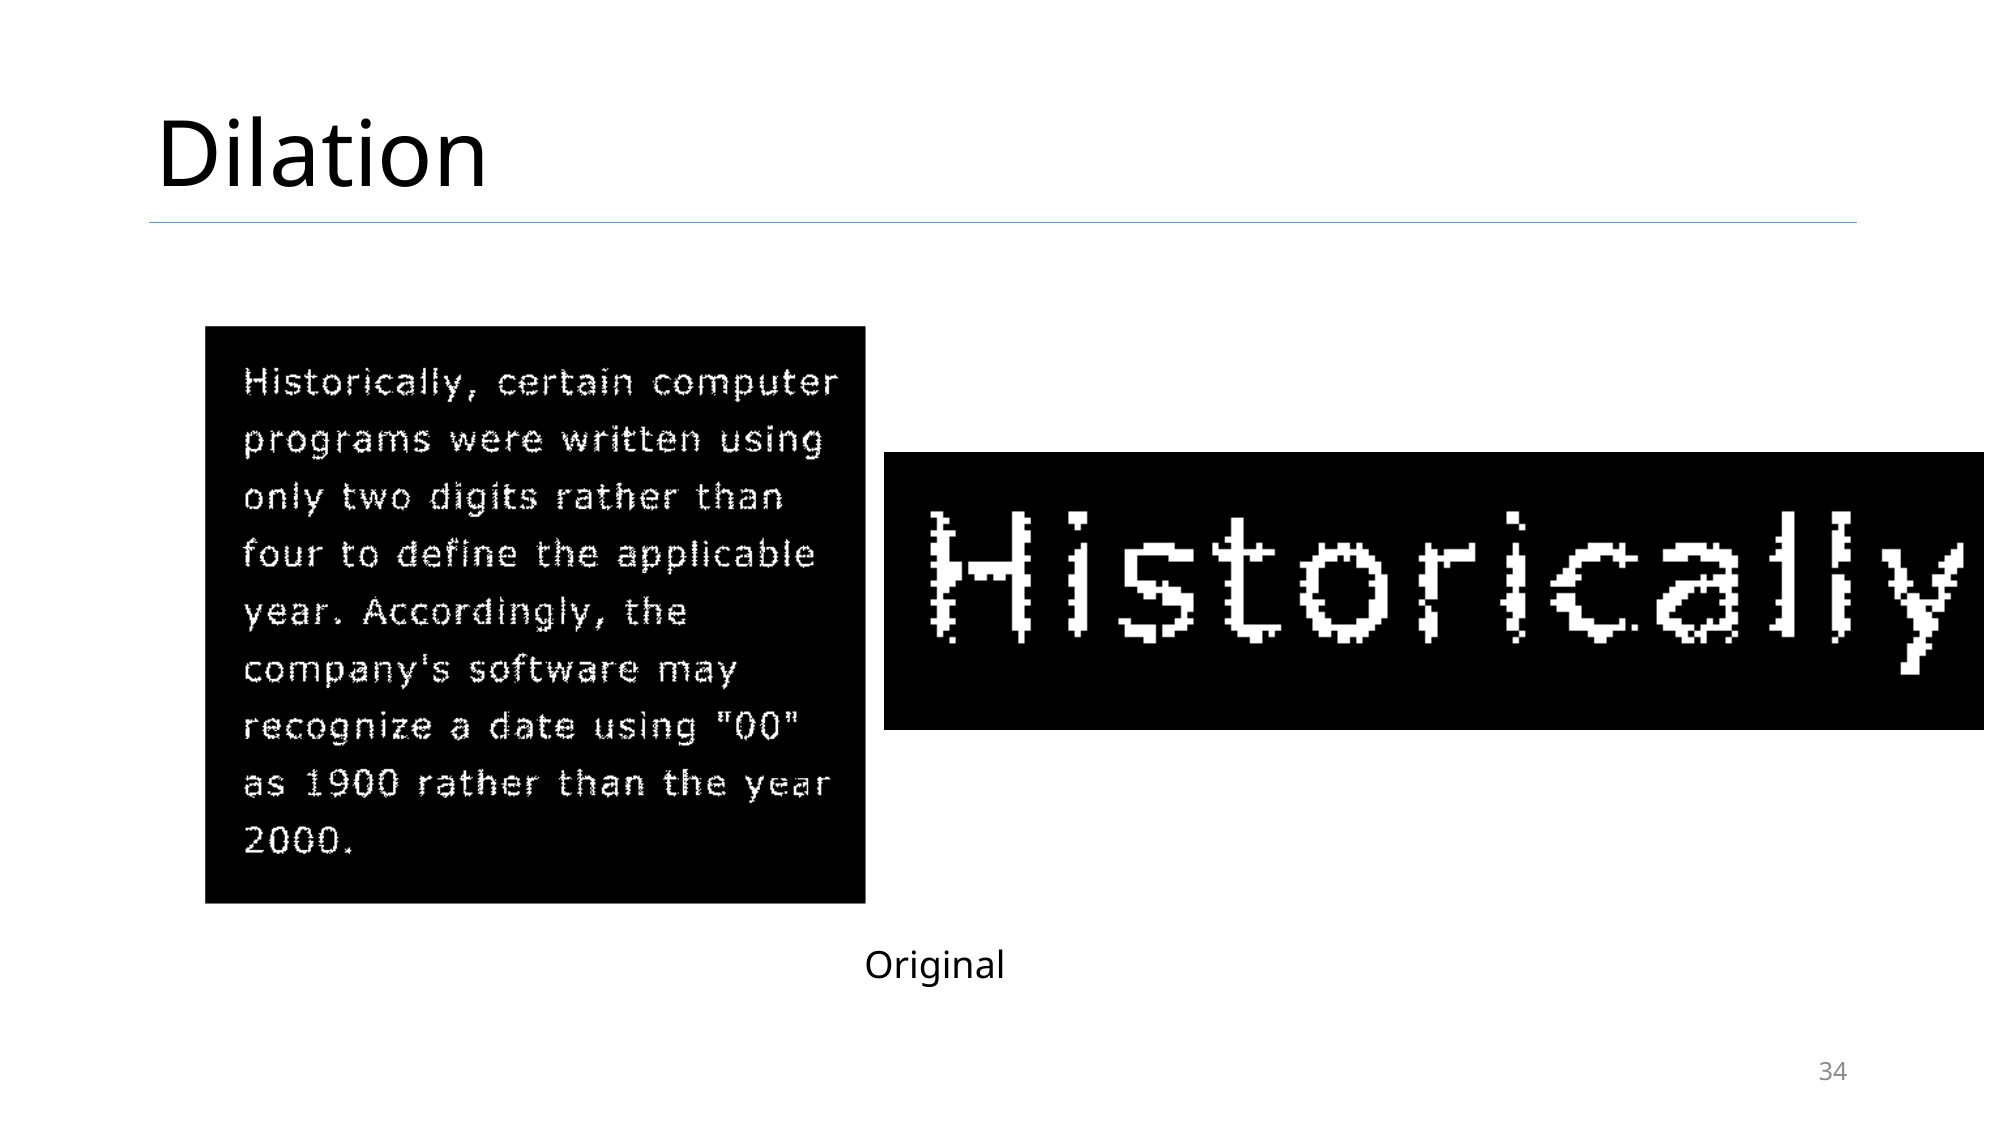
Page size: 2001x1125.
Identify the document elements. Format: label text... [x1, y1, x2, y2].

title Dilation [140, 48, 1866, 266]
text_box Original [849, 933, 1024, 993]
picture [204, 325, 867, 905]
picture [884, 452, 1984, 730]
slide_number 34 [1412, 1042, 1863, 1103]
